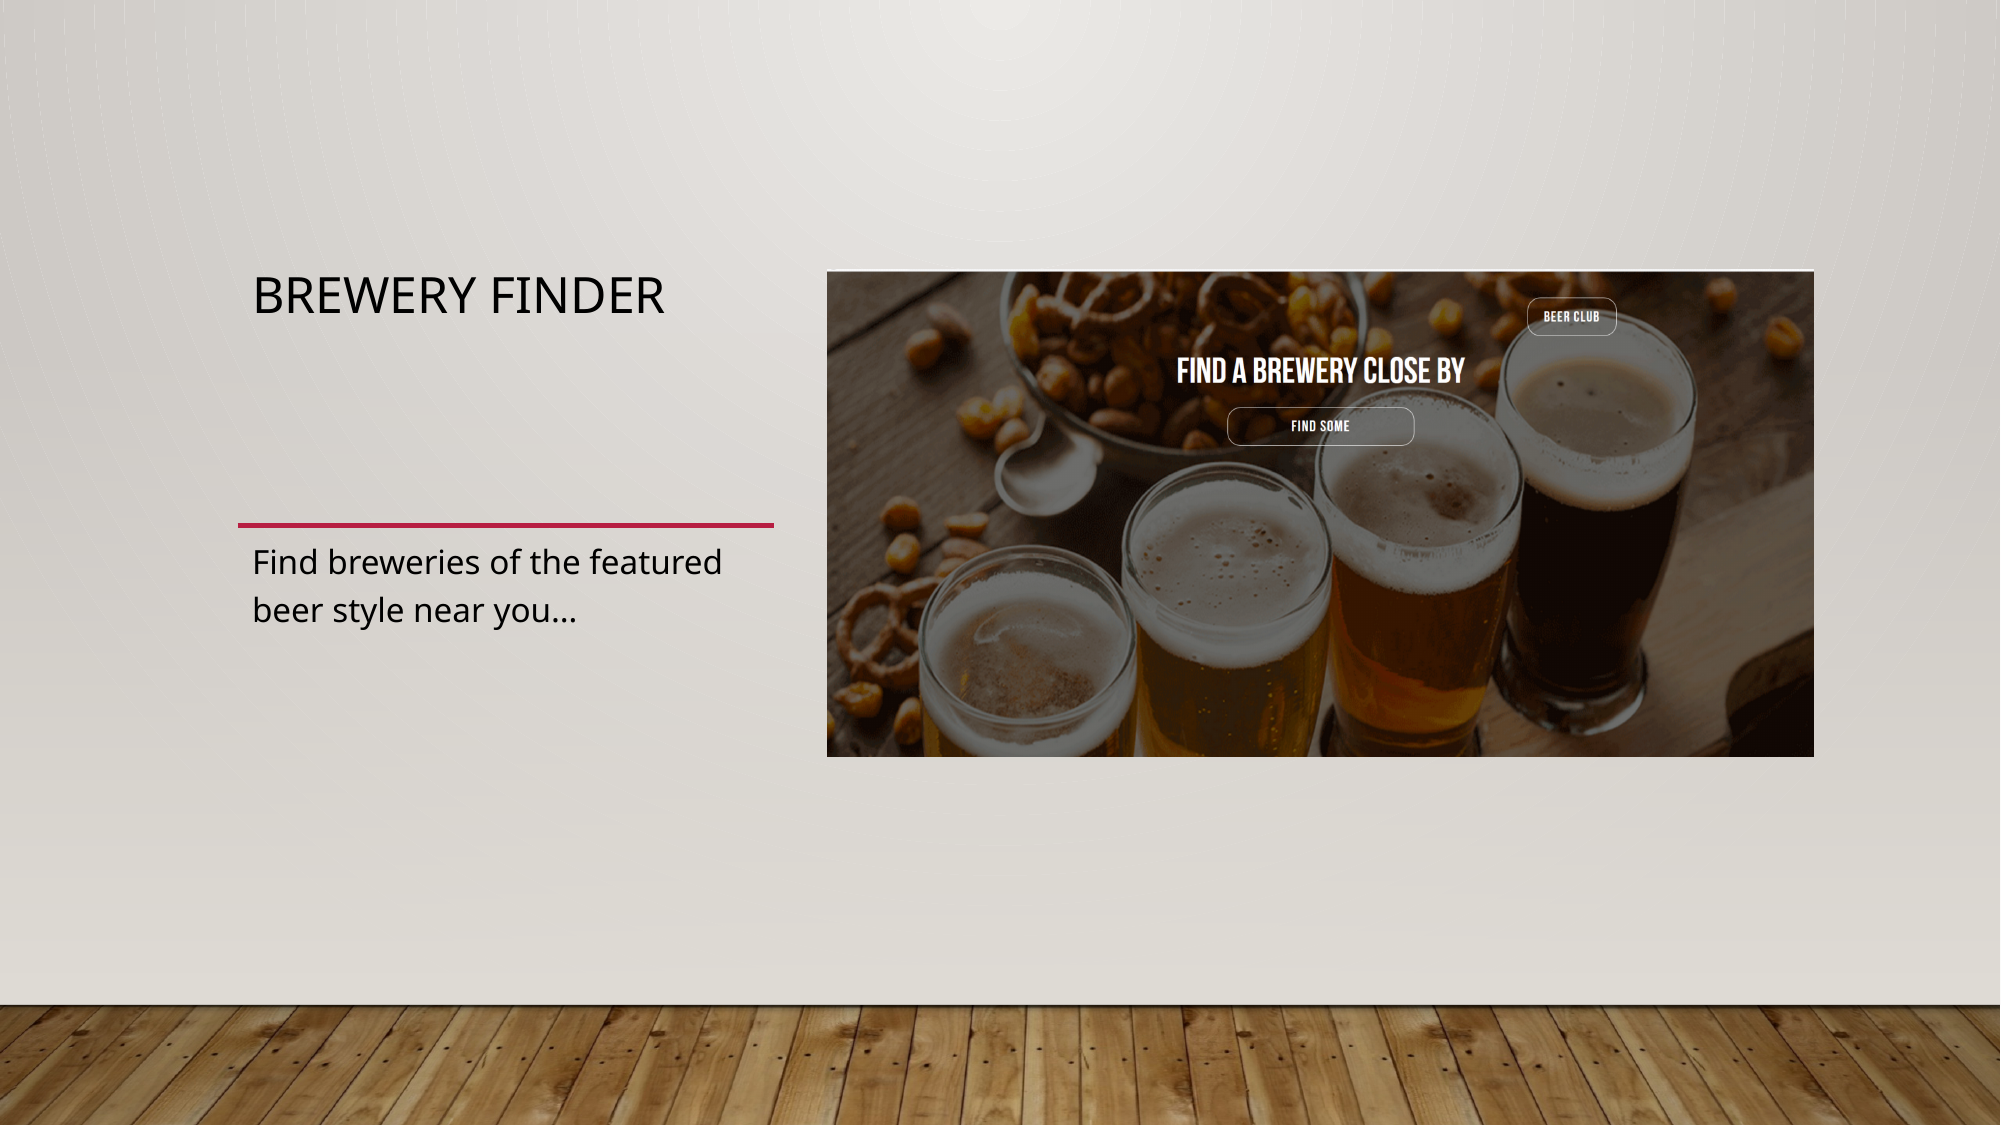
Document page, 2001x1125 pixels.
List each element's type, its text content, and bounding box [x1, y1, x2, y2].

title Brewery finder [236, 131, 774, 500]
picture [0, 1005, 2000, 1125]
list Find breweries of the featured beer style near you… [236, 525, 775, 895]
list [827, 269, 1814, 757]
